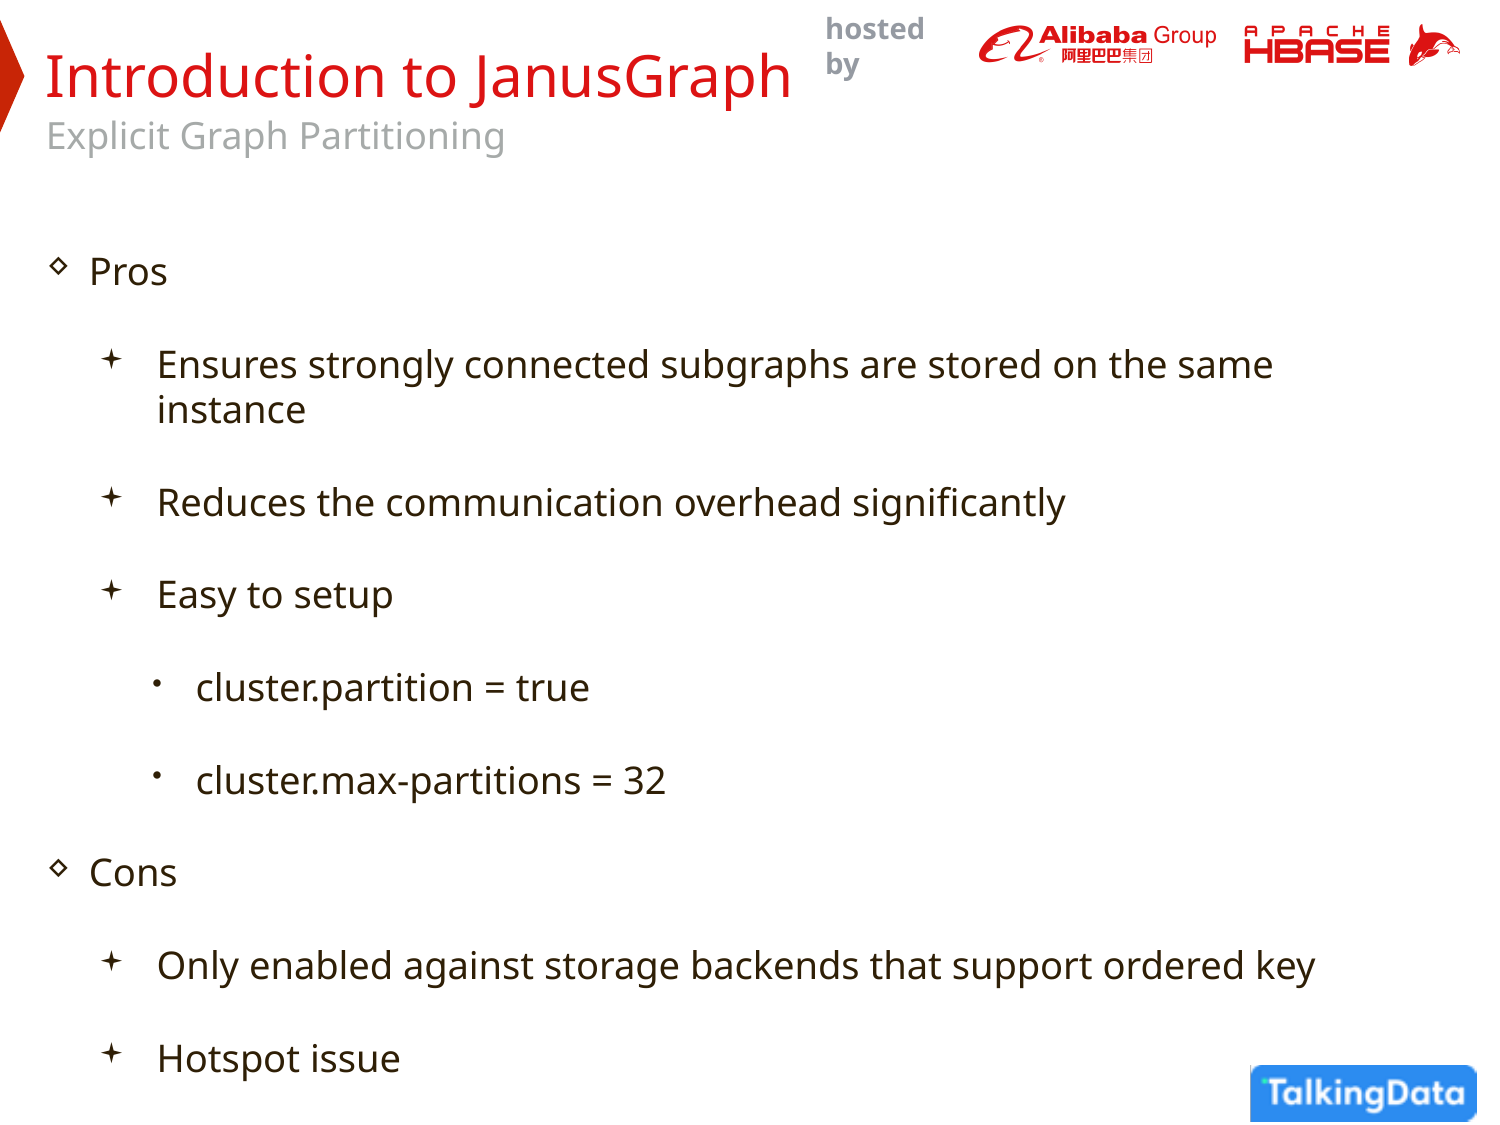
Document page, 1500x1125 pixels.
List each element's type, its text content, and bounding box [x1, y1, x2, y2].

list Pros Ensures strongly connected subgraphs are stored on the same instance Reduces the communication overhead significantly Easy to setup cluster.partition = true cluster.max-partitions = 32 Cons Only enabled against storage backends that support ordered key Hotspot issue [36, 238, 1430, 1090]
list Explicit Graph Partitioning [36, 103, 966, 179]
picture [1249, 1065, 1477, 1122]
picture [979, 24, 1460, 66]
list Introduction to JanusGraph [36, 24, 930, 103]
